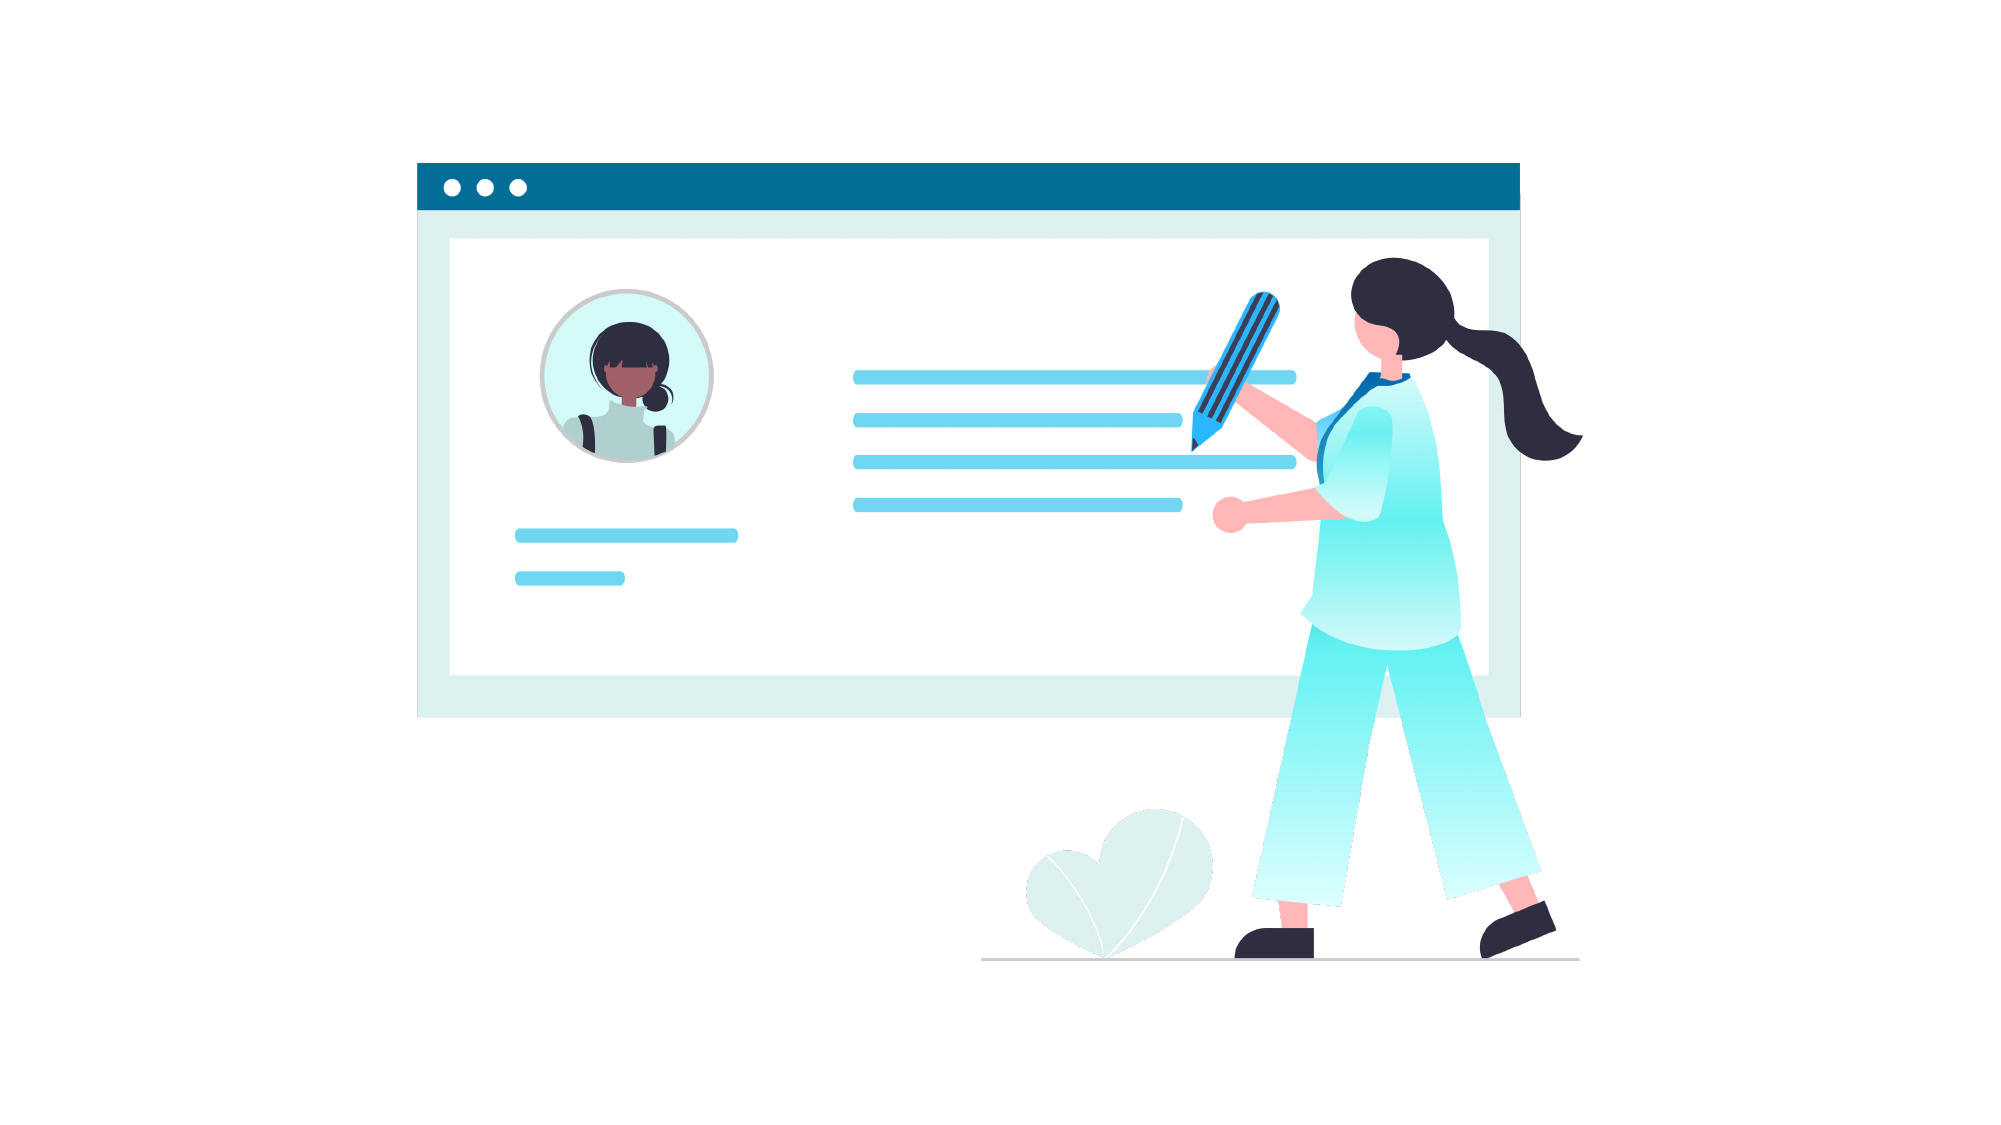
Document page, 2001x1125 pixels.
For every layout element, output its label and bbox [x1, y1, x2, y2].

picture [510, 180, 526, 196]
picture [417, 163, 1583, 961]
picture [477, 180, 493, 196]
picture [444, 180, 460, 196]
